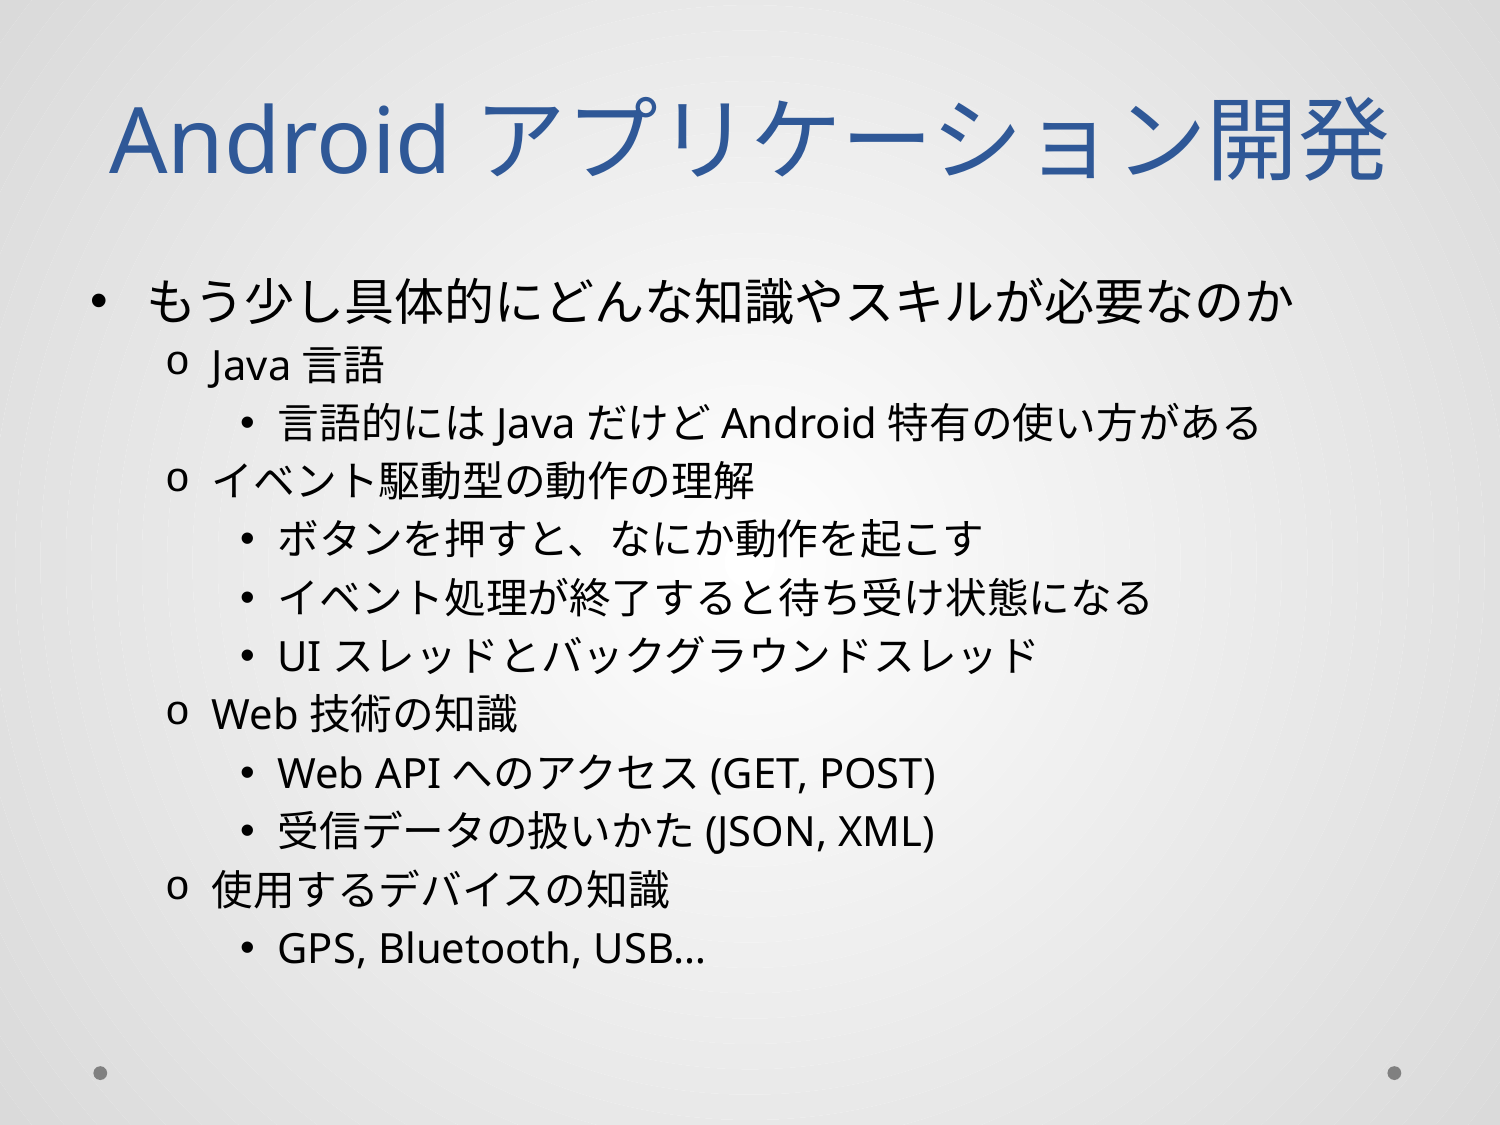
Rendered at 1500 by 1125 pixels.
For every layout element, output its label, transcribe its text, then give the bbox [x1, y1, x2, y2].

title Androidアプリケーション開発 [75, 0, 1425, 262]
list もう少し具体的にどんな知識やスキルが必要なのか Java言語 言語的にはJavaだけどAndroid特有の使い方がある イベント駆動型の動作の理解 ボタンを押すと、なにか動作を起こす イベント処理が終了すると待ち受け状態になる UIスレッドとバックグラウンドスレッド Web技術の知識 Web APIへのアクセス(GET, POST) 受信データの扱いかた(JSON, XML) 使用するデバイスの知識 GPS, Bluetooth, USB… [75, 262, 1425, 1005]
